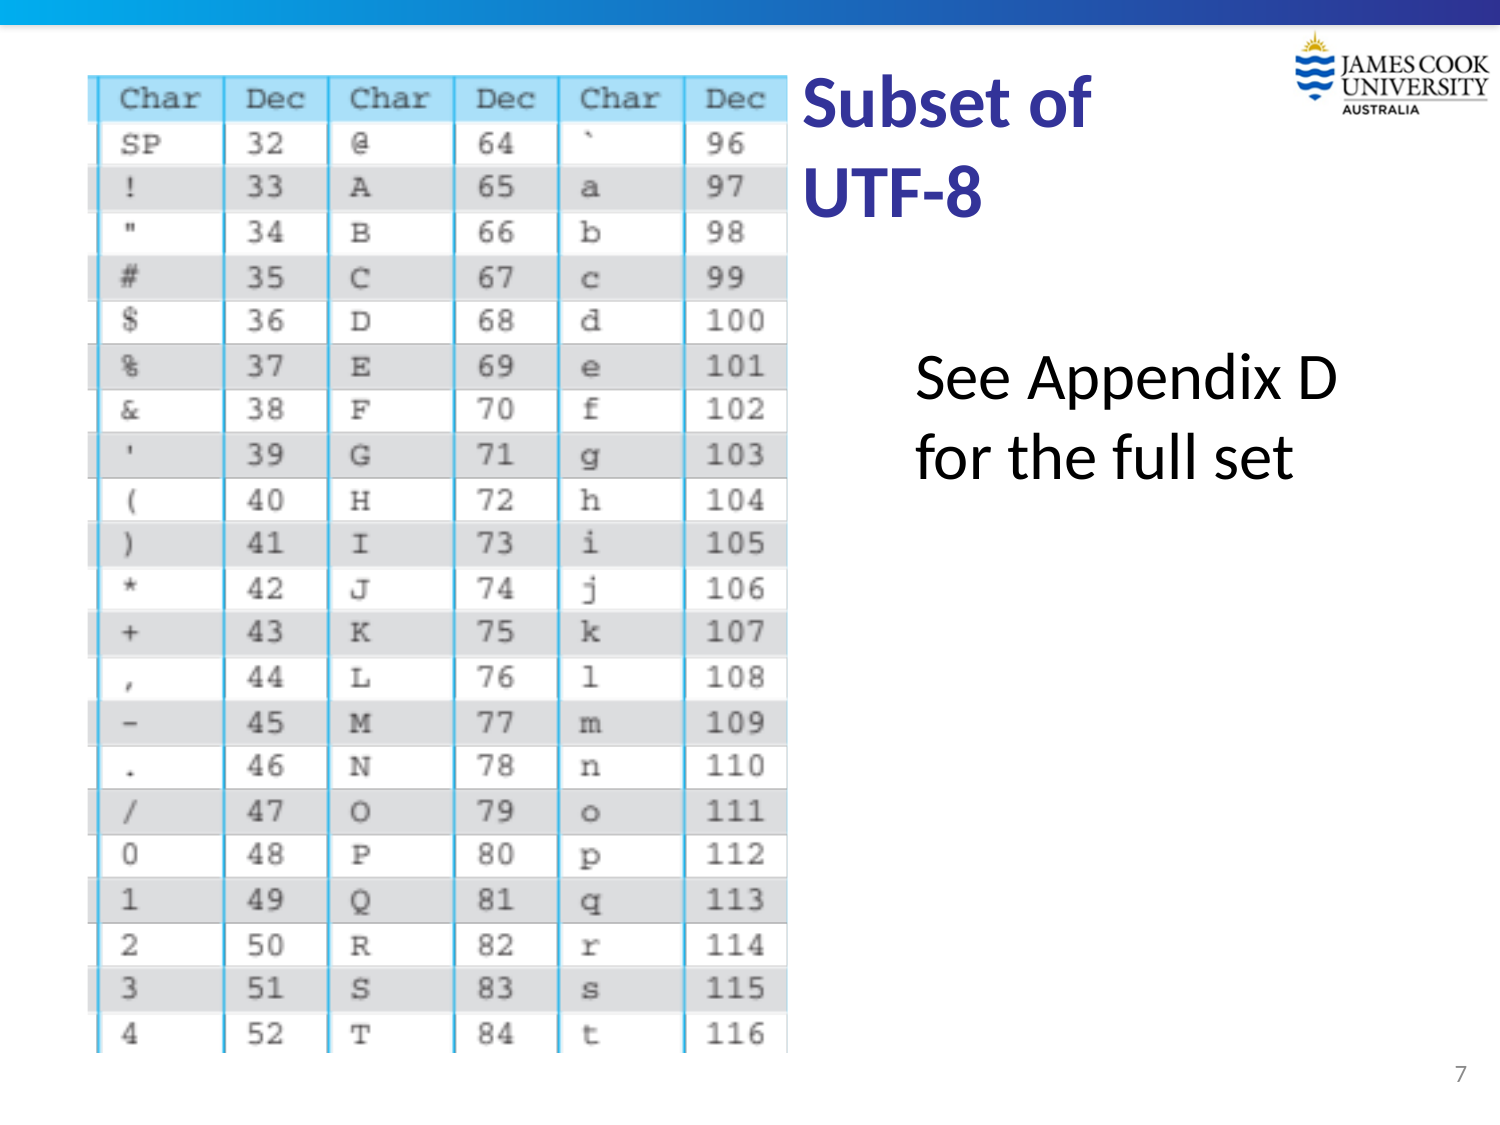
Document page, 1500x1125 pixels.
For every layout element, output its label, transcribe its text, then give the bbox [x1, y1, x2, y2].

picture [87, 74, 788, 1053]
title Subset of UTF-8 [787, 45, 1363, 233]
list See Appendix D for the full set [900, 324, 1425, 538]
picture [1287, 25, 1500, 123]
slide_number 7 [1074, 1042, 1483, 1103]
